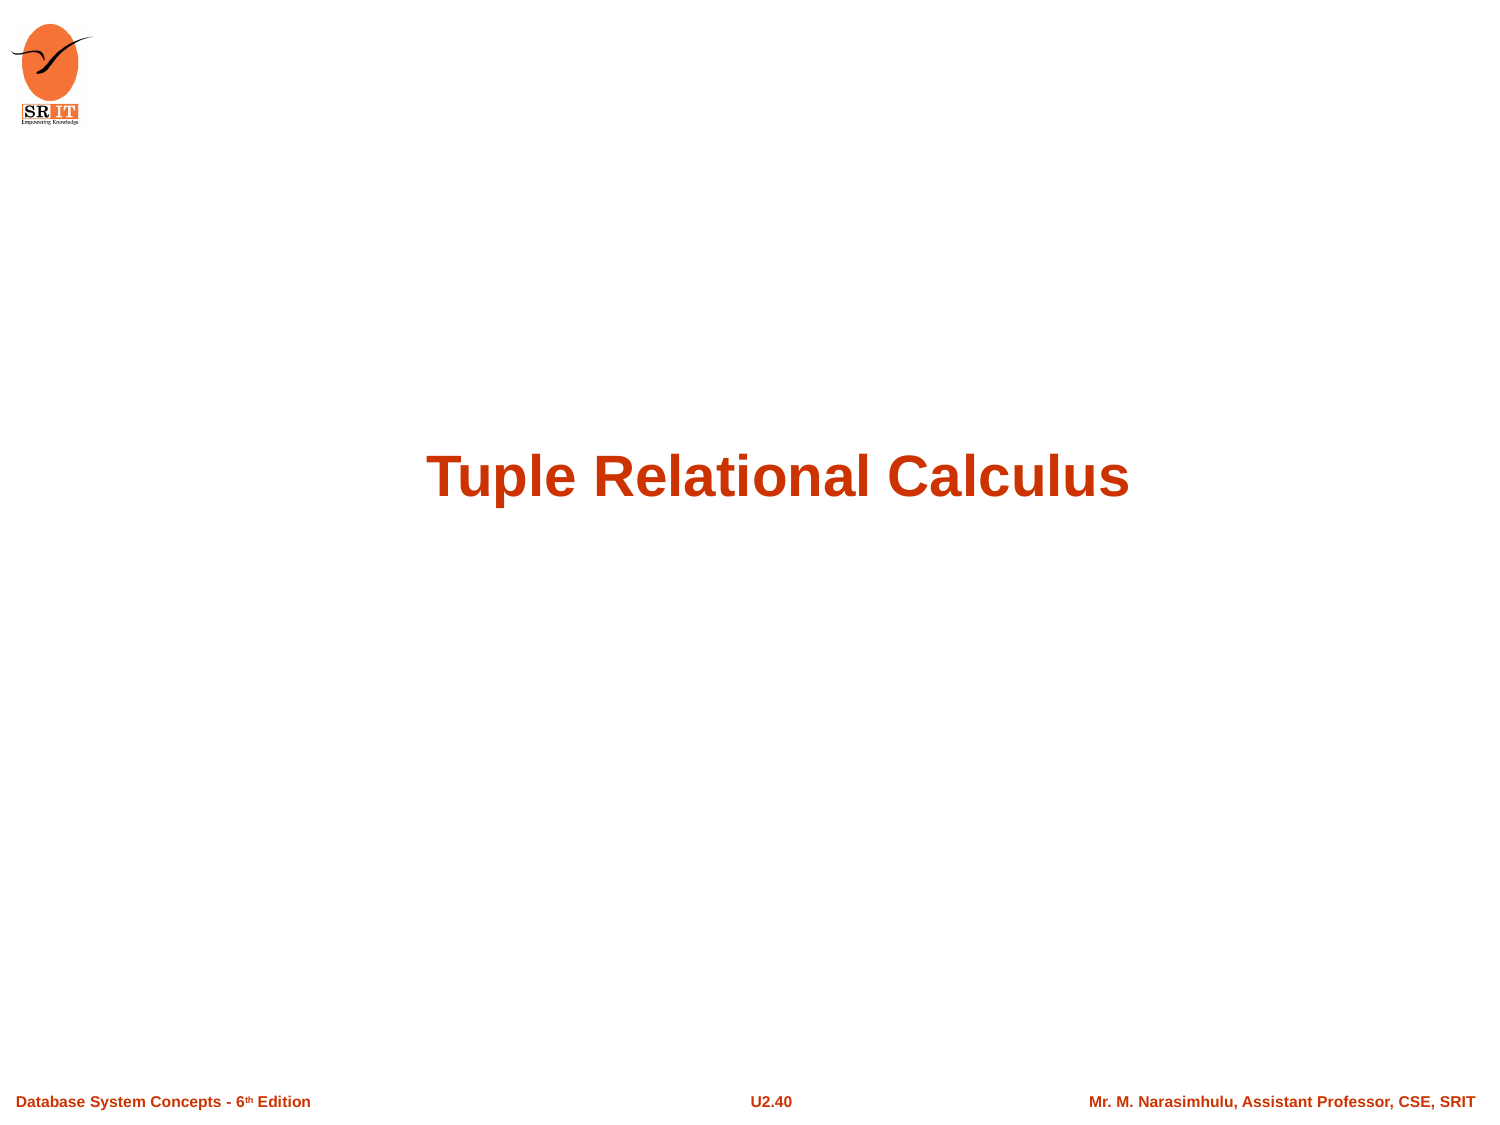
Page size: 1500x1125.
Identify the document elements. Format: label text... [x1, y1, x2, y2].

picture [11, 19, 93, 128]
title Tuple Relational Calculus [281, 440, 1277, 517]
